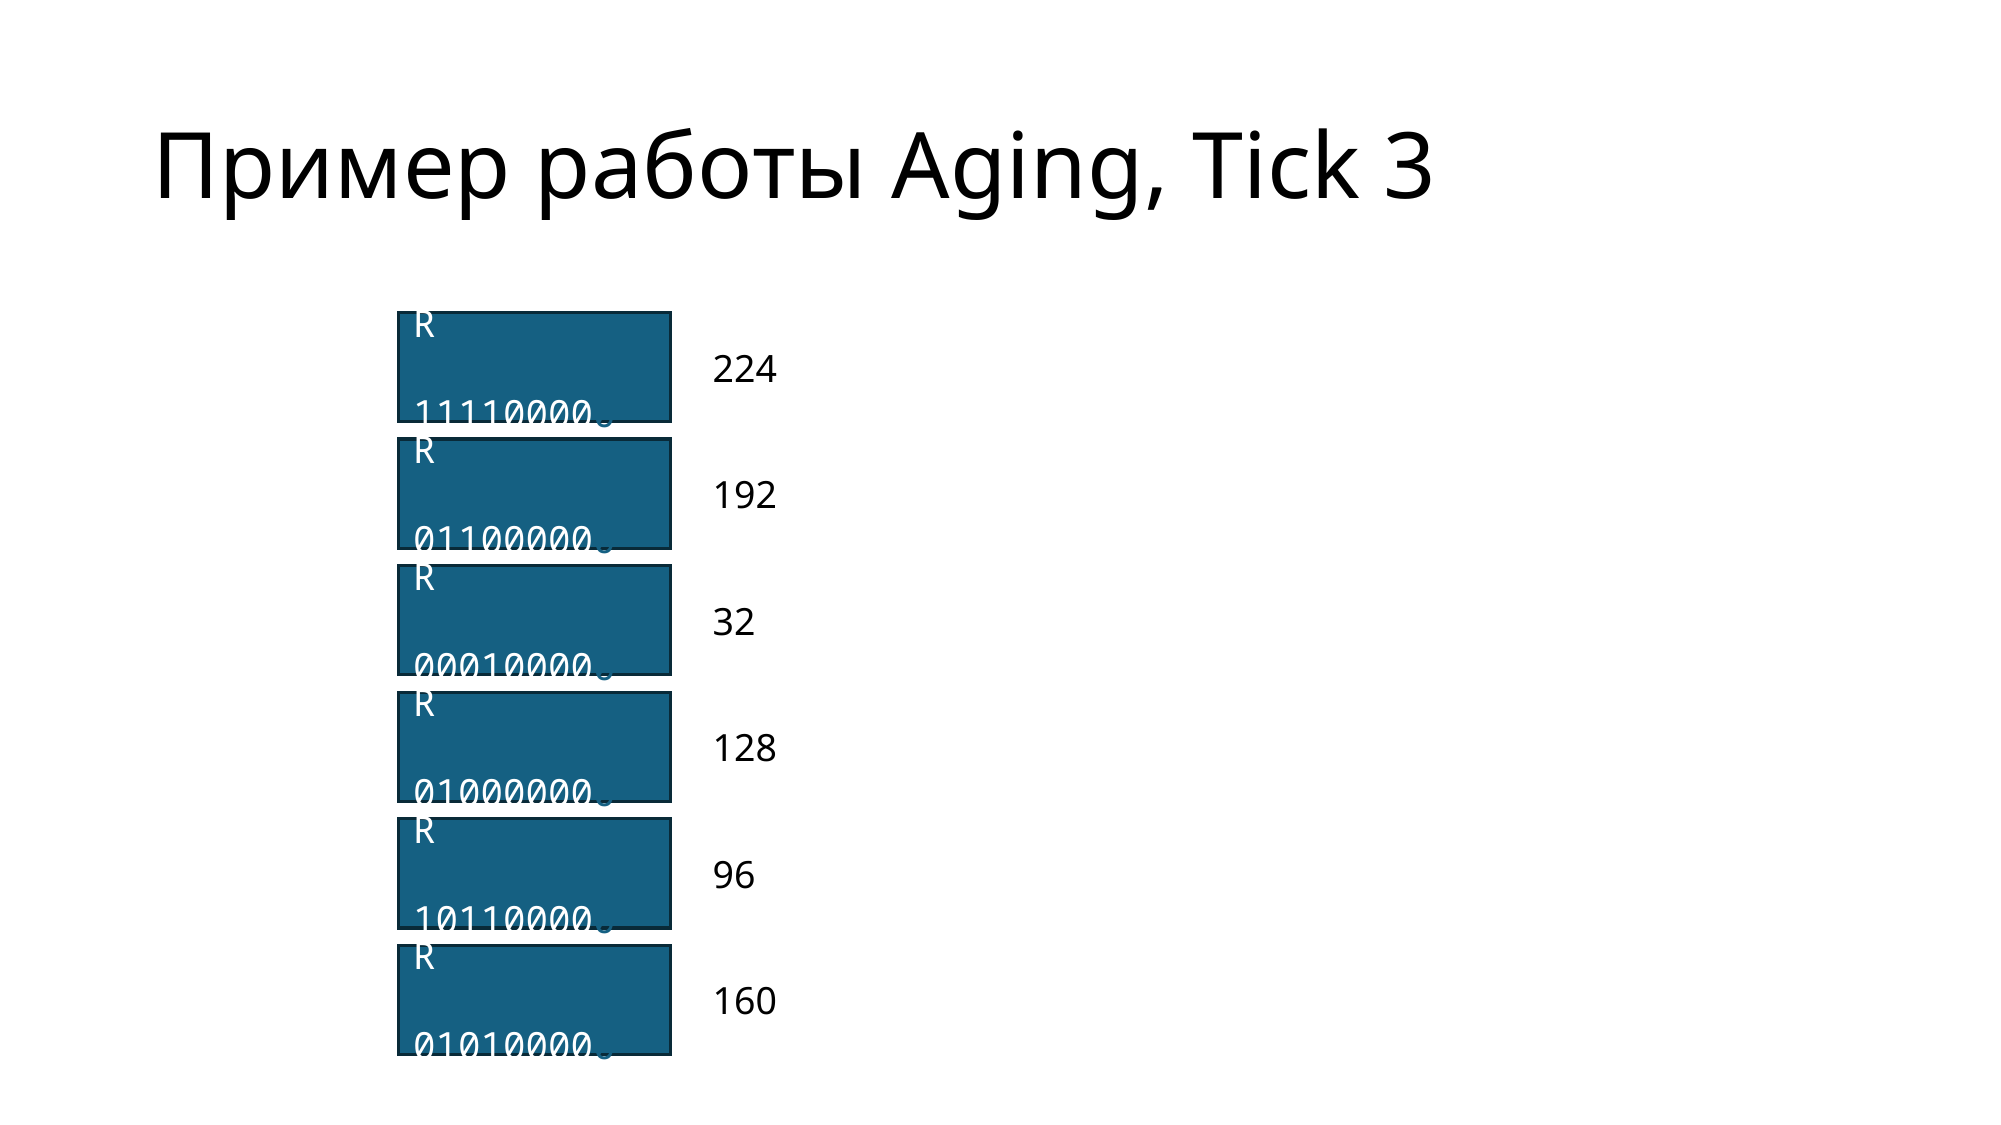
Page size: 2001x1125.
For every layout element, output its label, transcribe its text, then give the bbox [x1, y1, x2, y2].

text_box R 010100000 [397, 944, 672, 1056]
text_box R 101100000 [397, 817, 672, 930]
text_box R 000100000 [397, 564, 672, 676]
text_box R 011000000 [397, 437, 672, 550]
text_box 128 [697, 716, 888, 777]
text_box 192 [697, 463, 888, 524]
text_box 96 [697, 843, 888, 904]
text_box R 111100000 [397, 311, 672, 423]
title Пример работы Aging, Tick 3 [137, 59, 1863, 278]
text_box 160 [697, 970, 888, 1030]
text_box R 010000000 [397, 691, 672, 803]
text_box 32 [697, 590, 888, 651]
text_box 224 [697, 337, 888, 397]
